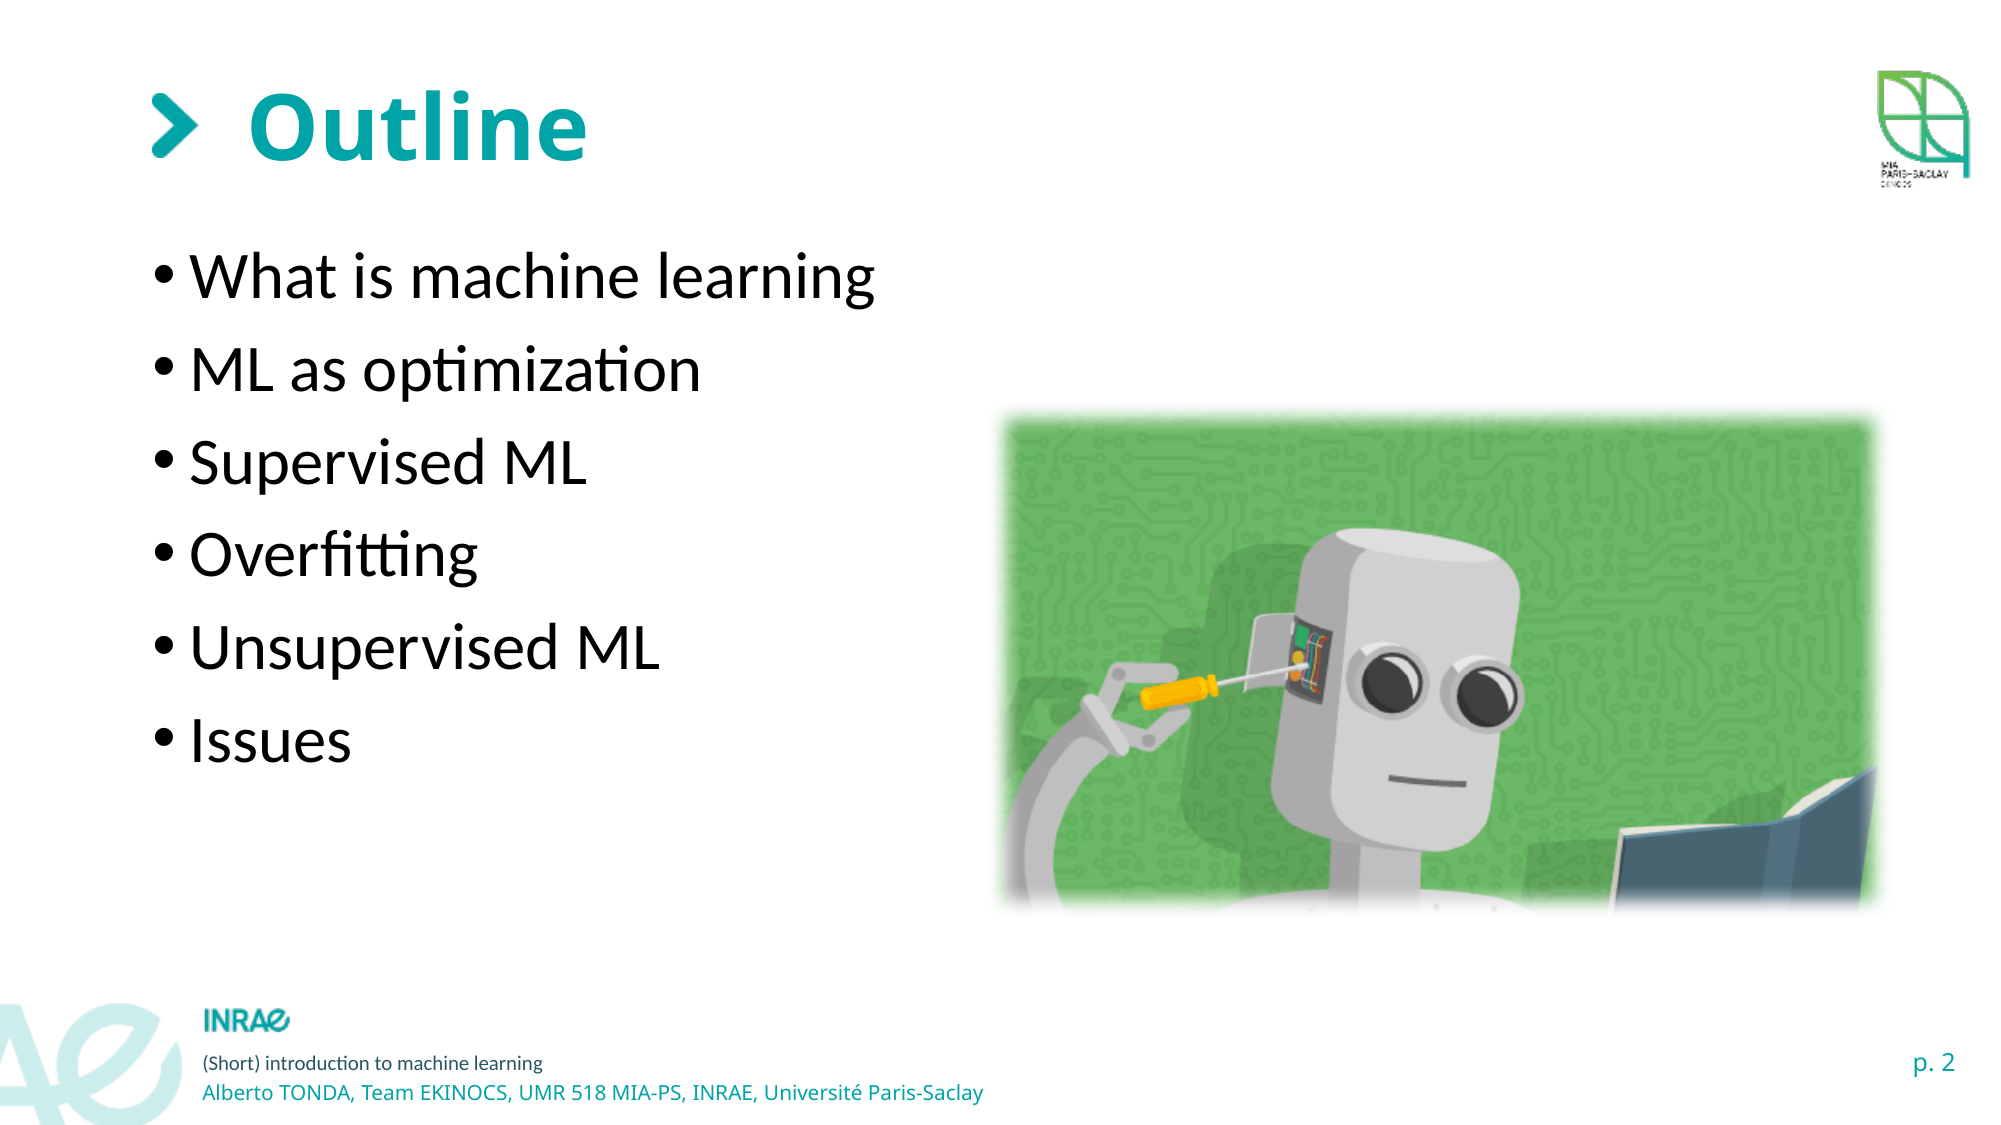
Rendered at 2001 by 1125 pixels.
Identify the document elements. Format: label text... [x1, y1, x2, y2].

picture [987, 400, 1891, 918]
picture [1862, 54, 1986, 205]
picture [0, 996, 329, 1125]
title Outline [137, 59, 1863, 203]
list What is machine learning ML as optimization Supervised ML Overfitting Unsupervised ML Issues [137, 233, 1863, 1001]
picture [152, 93, 200, 158]
